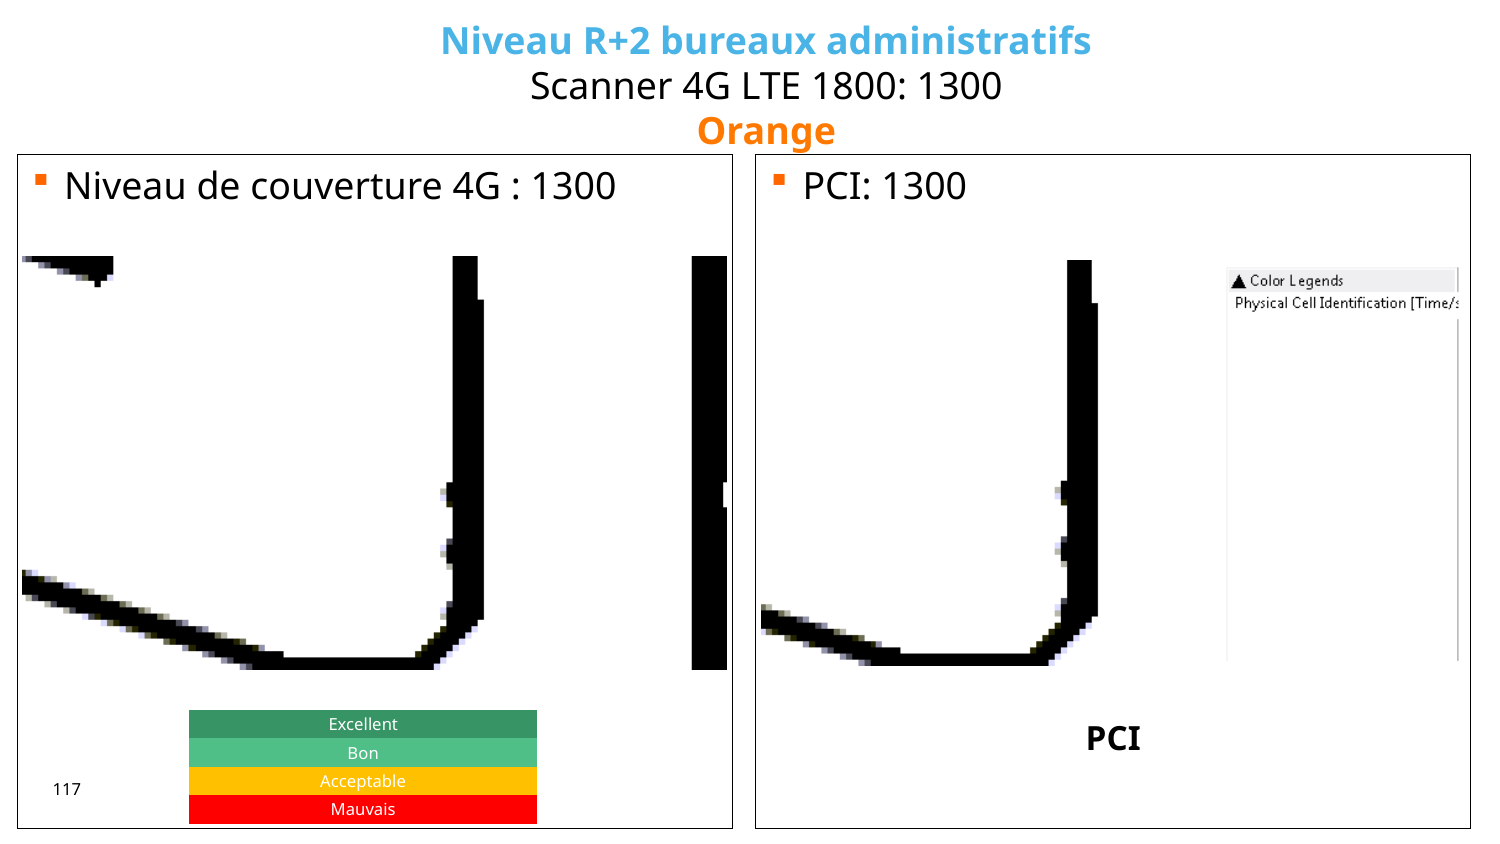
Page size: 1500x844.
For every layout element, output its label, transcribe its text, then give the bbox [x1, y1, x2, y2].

text_box Niveau de couverture 4G : 1300 [17, 154, 733, 829]
table_cell Mauvais [189, 795, 537, 824]
table_cell Bon [189, 738, 537, 767]
text_box PCI: 1300 PCI [755, 154, 1471, 829]
text_box Niveau R+2 bureaux administratifs Scanner 4G LTE 1800: 1300 Orange [187, 9, 1346, 125]
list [22, 256, 727, 671]
table_header Excellent [189, 710, 537, 738]
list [761, 260, 1466, 667]
table_cell Acceptable [189, 767, 537, 795]
